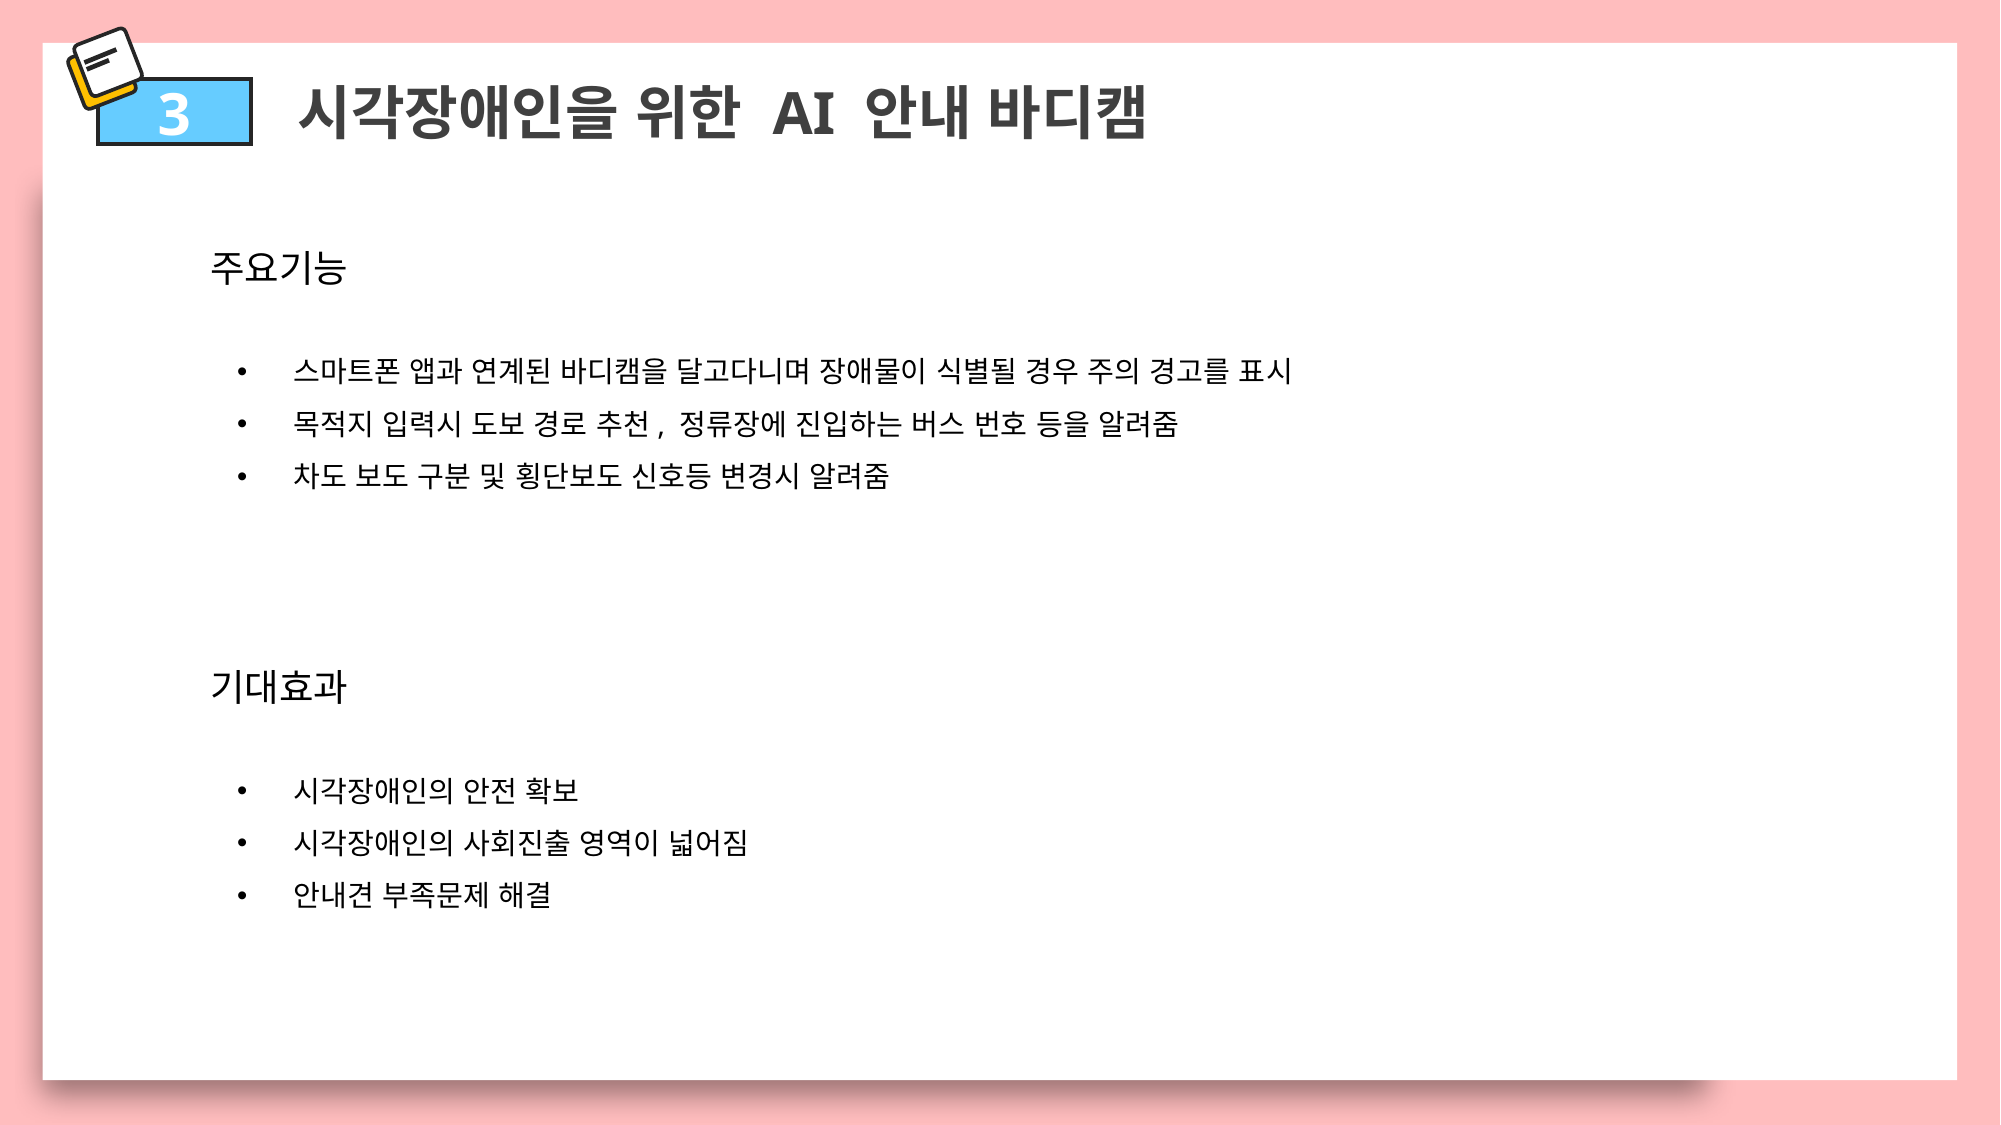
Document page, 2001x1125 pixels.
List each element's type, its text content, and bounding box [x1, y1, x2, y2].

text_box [74, 34, 136, 103]
text_box 스마트폰 앱과 연계된 바디캠을 달고다니며 장애물이 식별될 경우 주의 경고를 표시 목적지 입력시 도보 경로 추천, 정류장에 진입하는 버스 번호 등을 알려줌 차도 보도 구분 및 횡단보도 신호등 변경시 알려줌 [222, 328, 1778, 501]
text_box [42, 42, 1958, 1081]
text_box 주요기능 [195, 237, 541, 298]
text_box 3 [97, 78, 252, 145]
text_box 시각장애인의 안전 확보 시각장애인의 사회진출 영역이 넓어짐 안내견 부족문제 해결 [222, 747, 1778, 921]
text_box 시각장애인을 위한 AI 안내 바디캠 [283, 68, 1717, 154]
text_box 기대효과 [195, 656, 541, 717]
